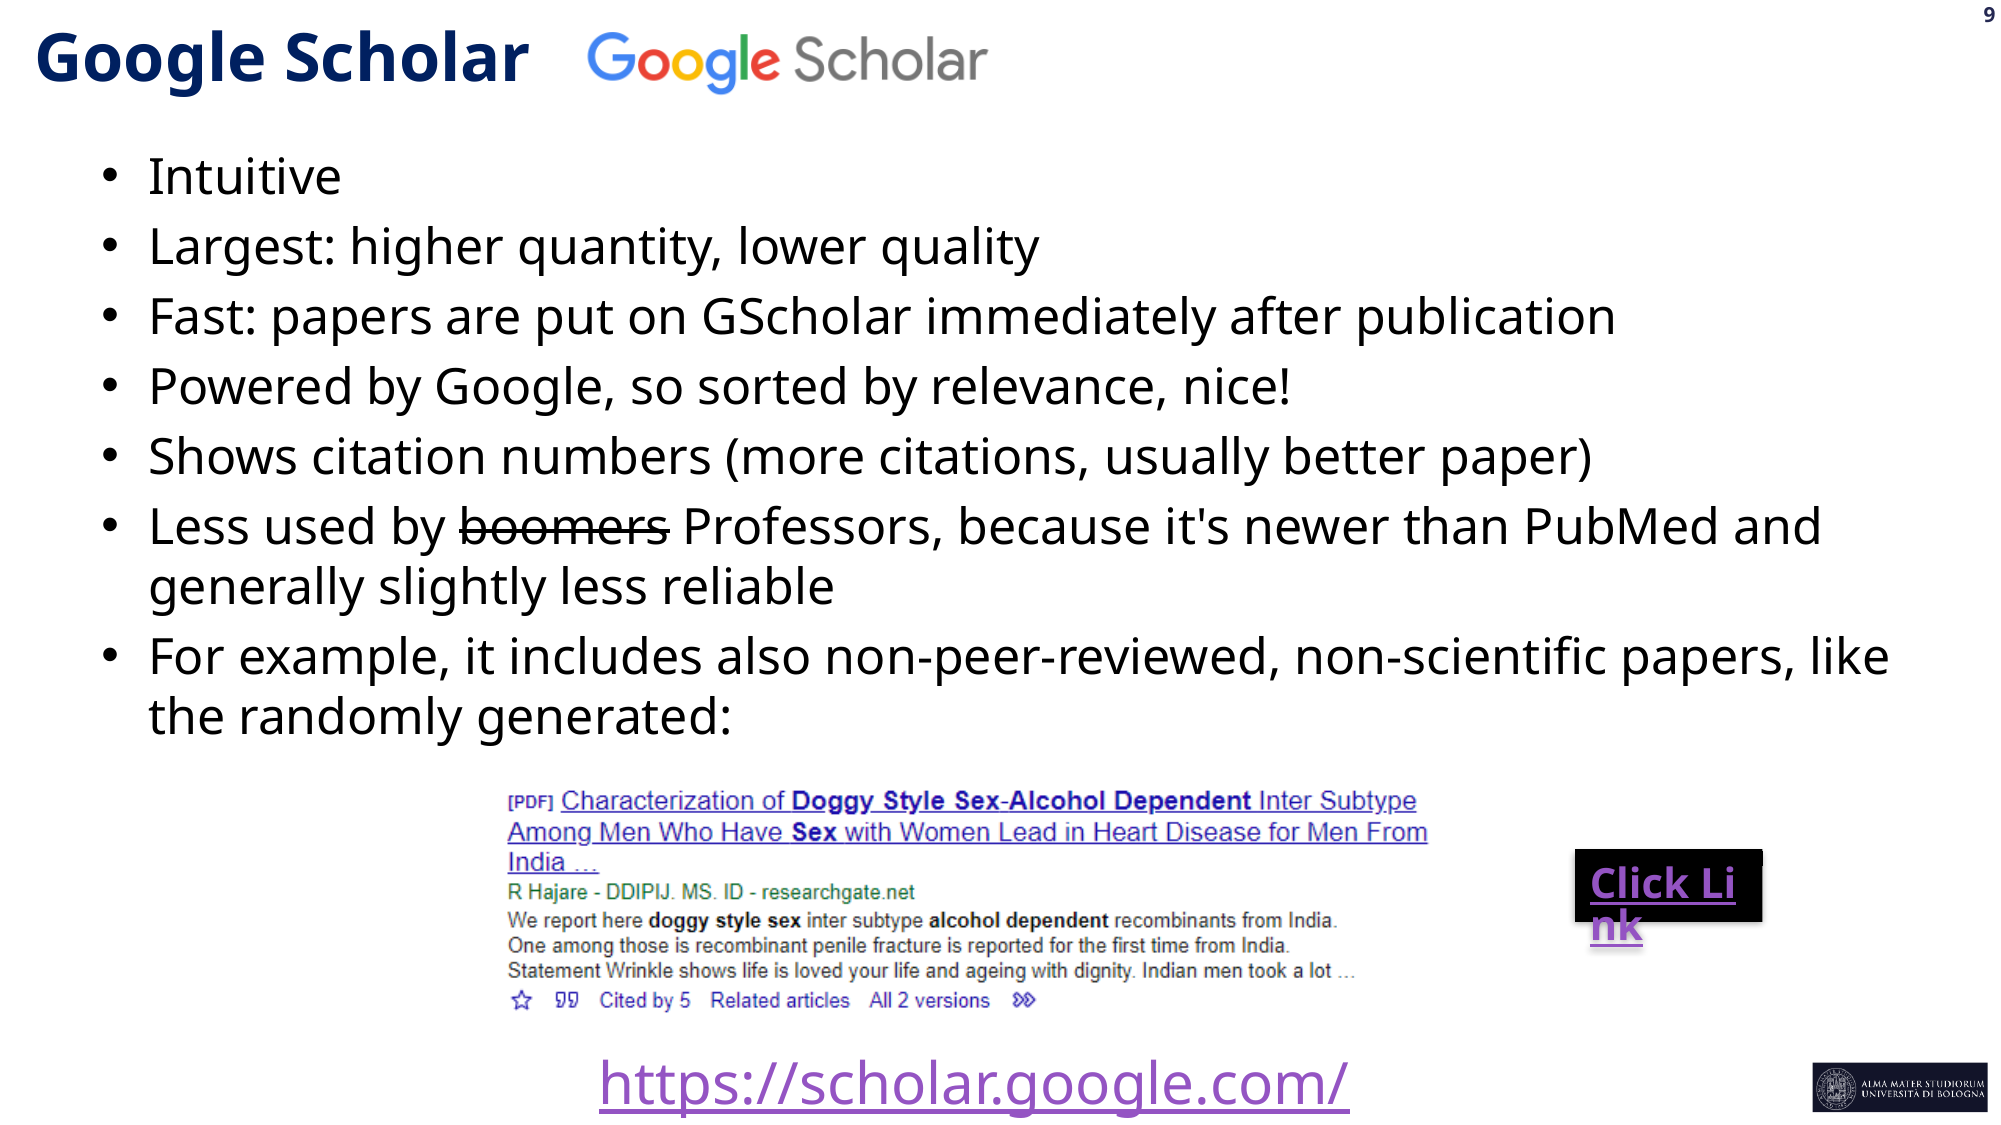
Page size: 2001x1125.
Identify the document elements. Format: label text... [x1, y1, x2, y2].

list Intuitive Largest: higher quantity, lower quality Fast: papers are put on GScholar immediately after publication Powered by Google, so sorted by relevance, nice! Shows citation numbers (more citations, usually better paper) Less used by boomers Professors, because it's newer than PubMed and generally slightly less reliable For example, it includes also non-peer-reviewed, non-scientific papers, like the randomly generated: [86, 137, 1930, 763]
picture [1812, 1062, 1988, 1113]
list Google Scholar [19, 7, 1930, 102]
picture [500, 780, 1449, 1022]
text_box Click Link [1575, 849, 1763, 922]
text_box https://scholar.google.com/ [351, 1039, 1598, 1125]
picture [562, 11, 1013, 106]
